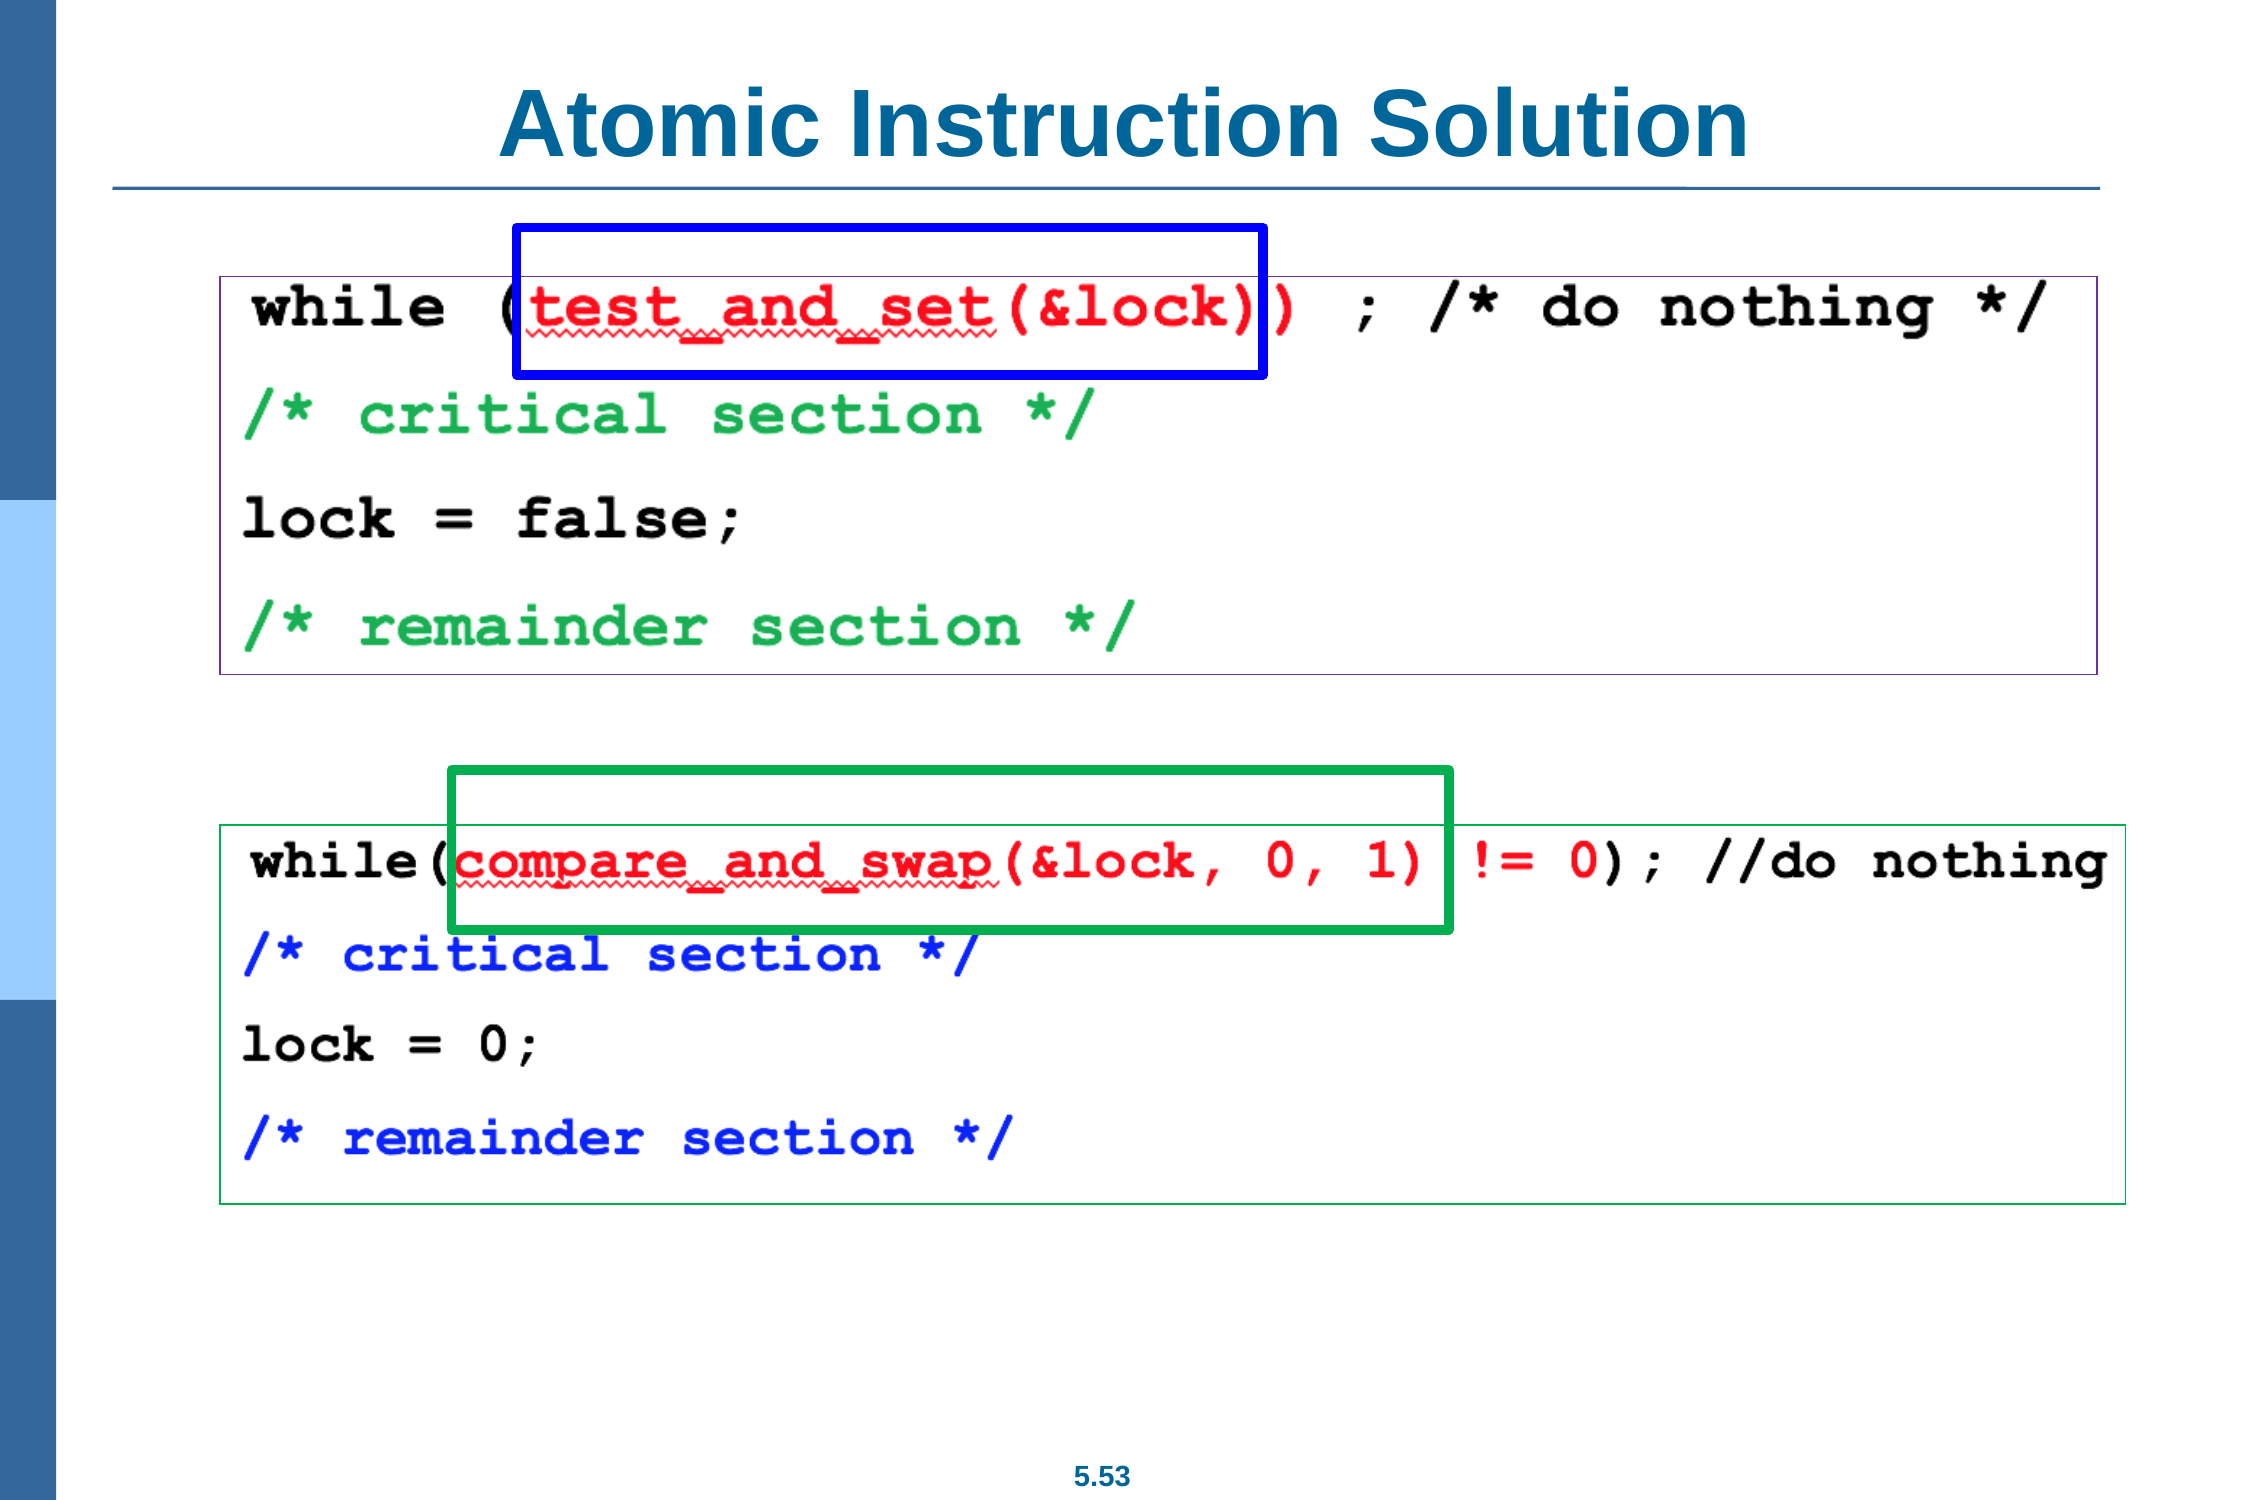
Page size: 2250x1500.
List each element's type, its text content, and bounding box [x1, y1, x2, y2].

text_box [516, 227, 1263, 276]
text_box [451, 770, 1449, 822]
picture [220, 825, 2126, 1204]
title Atomic Instruction Solution [112, 60, 2138, 187]
picture [220, 276, 2097, 674]
